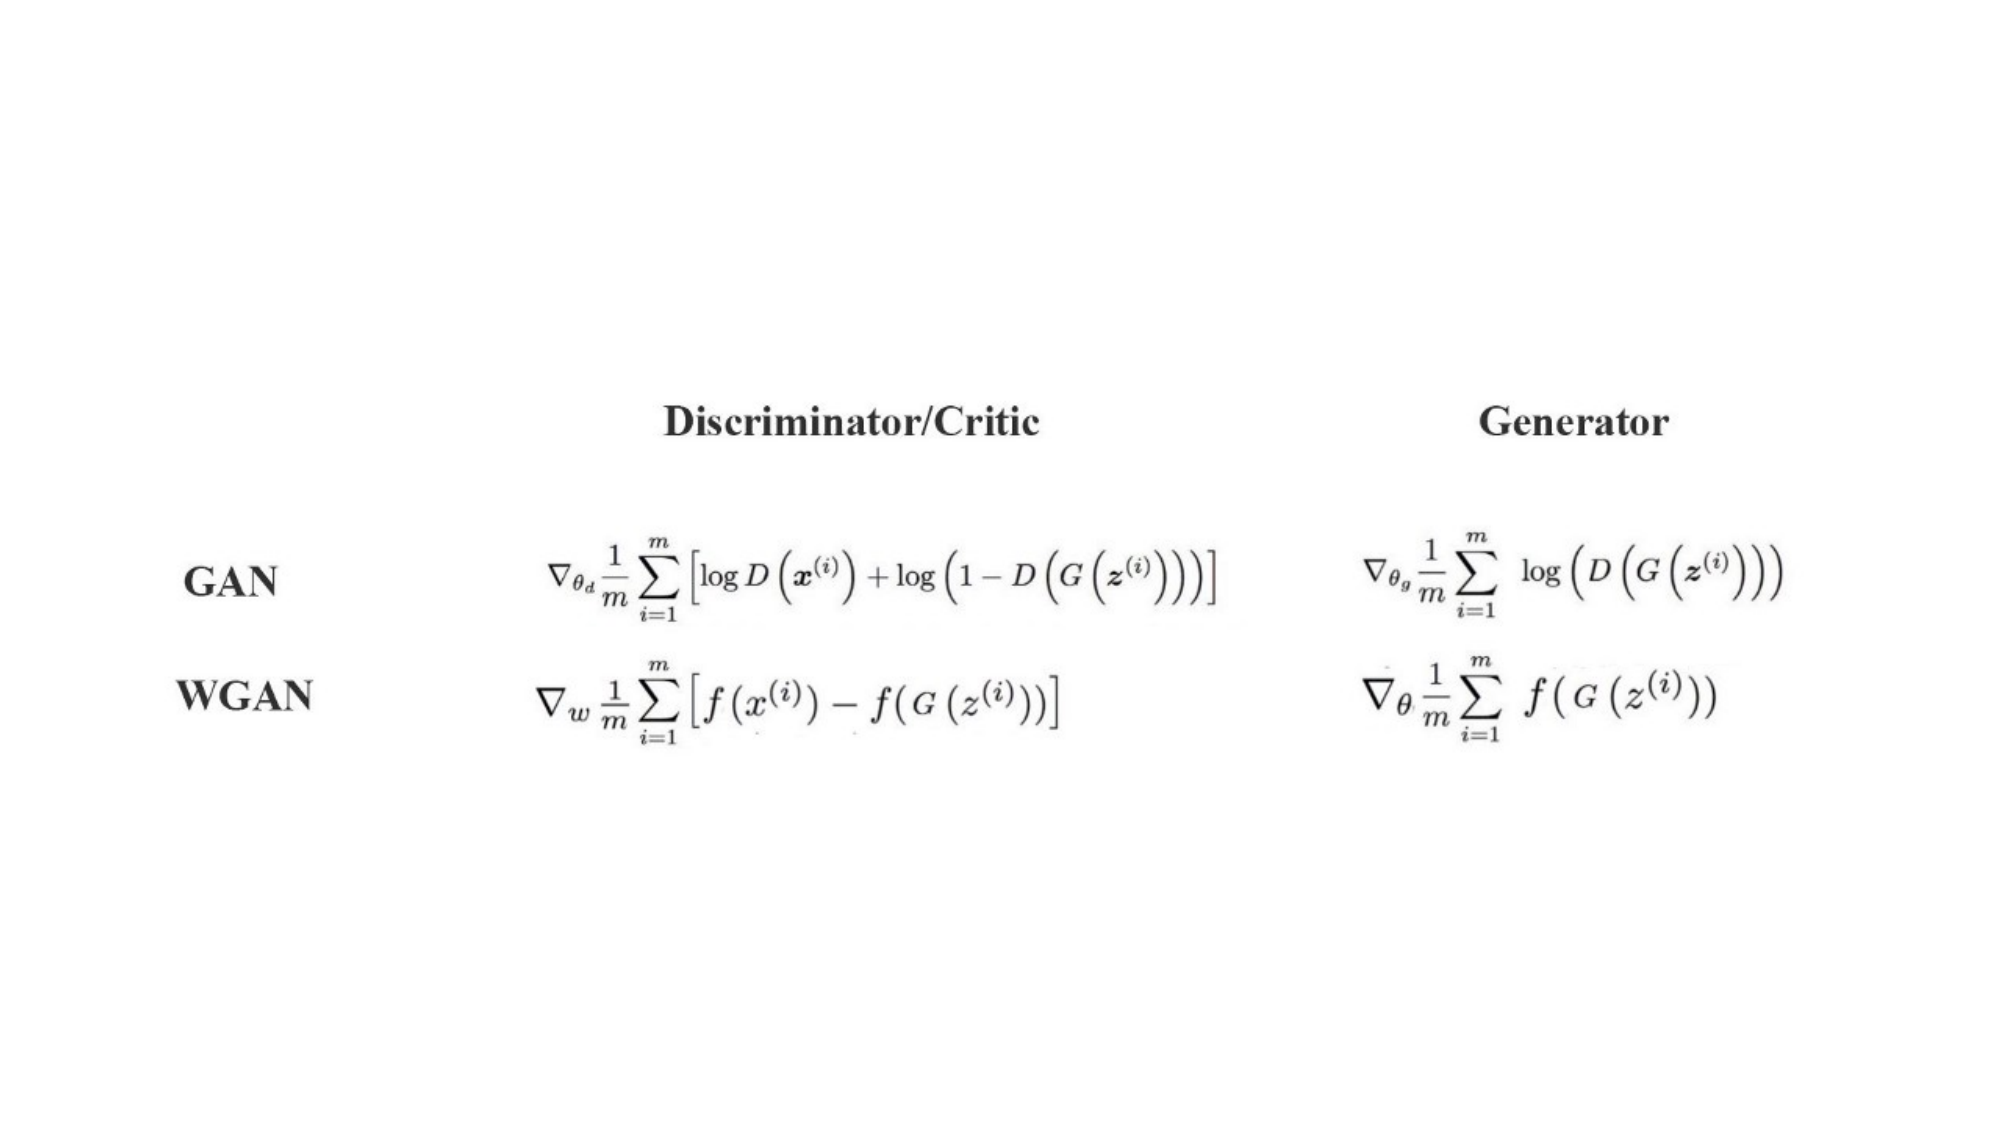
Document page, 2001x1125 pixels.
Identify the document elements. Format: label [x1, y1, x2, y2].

picture [140, 351, 1860, 774]
